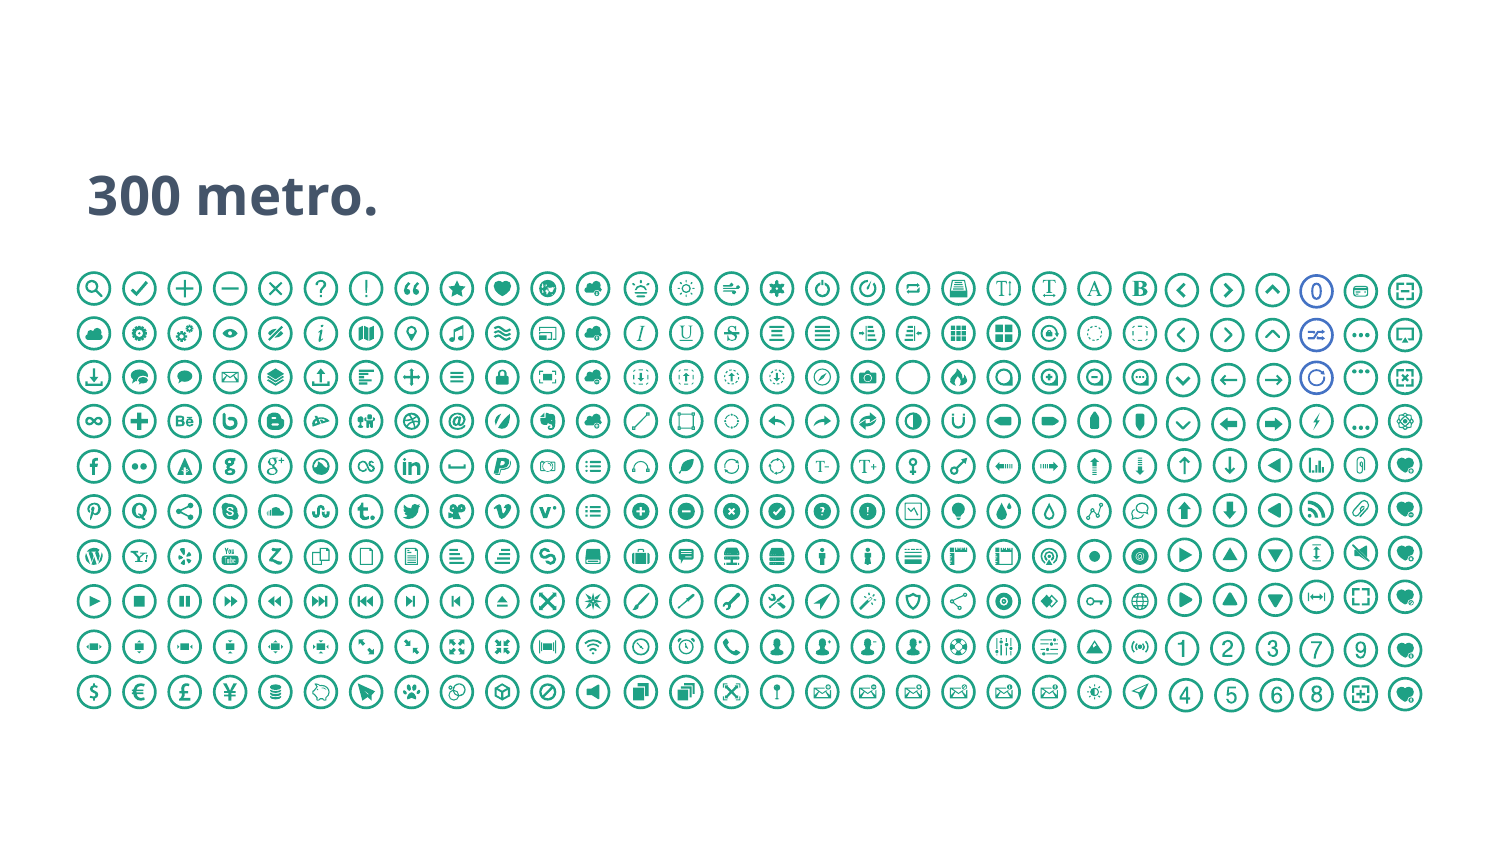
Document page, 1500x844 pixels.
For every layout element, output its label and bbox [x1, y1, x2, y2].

text_box [1212, 537, 1248, 573]
text_box [1077, 271, 1112, 306]
text_box [394, 449, 429, 484]
text_box [485, 494, 520, 529]
text_box [1299, 632, 1334, 668]
text_box [759, 494, 795, 529]
text_box [1031, 494, 1067, 529]
text_box [76, 494, 112, 529]
text_box [575, 359, 611, 395]
text_box [850, 403, 886, 439]
text_box [669, 584, 704, 619]
text_box [669, 315, 704, 351]
text_box [76, 359, 112, 395]
text_box [1031, 629, 1067, 664]
text_box [1122, 538, 1158, 574]
text_box [212, 539, 248, 574]
text_box [122, 494, 157, 529]
text_box [212, 494, 248, 529]
text_box [1255, 317, 1290, 353]
text_box [530, 584, 565, 619]
text_box [941, 403, 976, 439]
text_box [941, 674, 976, 710]
text_box [941, 359, 976, 395]
text_box [669, 359, 704, 395]
text_box [1031, 359, 1067, 395]
text_box [941, 629, 976, 664]
text_box [530, 494, 565, 529]
text_box [1168, 677, 1204, 713]
text_box [759, 674, 795, 710]
text_box [1164, 317, 1200, 353]
text_box [575, 539, 611, 574]
text_box [303, 403, 339, 439]
text_box [439, 629, 475, 664]
text_box [1299, 317, 1334, 353]
text_box [258, 494, 293, 529]
text_box [530, 403, 565, 439]
text_box [1077, 449, 1112, 484]
text_box [1299, 579, 1334, 615]
text_box [941, 538, 976, 574]
text_box [1299, 535, 1334, 571]
text_box [1343, 317, 1379, 353]
text_box [348, 359, 384, 395]
text_box [1343, 403, 1379, 439]
text_box [986, 494, 1021, 529]
text_box [348, 584, 384, 619]
text_box [1258, 537, 1293, 573]
text_box [805, 359, 840, 395]
text_box [258, 316, 293, 351]
text_box [669, 674, 704, 710]
text_box [1257, 448, 1293, 483]
text_box [439, 449, 475, 484]
text_box [1299, 676, 1334, 712]
text_box [348, 539, 384, 574]
text_box [439, 271, 475, 306]
text_box [485, 539, 520, 574]
text_box [805, 538, 840, 574]
text_box [759, 271, 795, 306]
text_box [394, 271, 429, 306]
text_box [212, 449, 248, 484]
text_box [1164, 631, 1200, 666]
text_box [1031, 538, 1067, 574]
text_box [986, 315, 1021, 351]
text_box [1299, 447, 1334, 483]
text_box [212, 271, 248, 306]
text_box [623, 359, 659, 395]
text_box [1122, 315, 1158, 351]
text_box [1077, 494, 1112, 529]
text_box [1210, 272, 1245, 308]
text_box [1122, 449, 1158, 484]
text_box [1257, 493, 1293, 528]
text_box [623, 315, 659, 351]
text_box [122, 359, 157, 395]
text_box [485, 271, 520, 306]
text_box [805, 584, 840, 619]
text_box [1387, 579, 1423, 615]
text_box [167, 494, 202, 529]
text_box [258, 359, 293, 395]
text_box [714, 538, 749, 574]
text_box [759, 584, 795, 619]
text_box [669, 629, 704, 664]
text_box [669, 403, 704, 439]
text_box [122, 316, 157, 351]
text_box [212, 359, 248, 395]
text_box [714, 359, 749, 395]
text_box [1077, 359, 1112, 395]
text_box [76, 584, 112, 619]
text_box [669, 538, 704, 574]
text_box [1343, 491, 1379, 527]
text_box [122, 449, 157, 484]
text_box [575, 449, 611, 484]
text_box [1387, 317, 1423, 353]
text_box [439, 403, 475, 439]
text_box [1387, 403, 1423, 439]
text_box [1122, 584, 1158, 619]
text_box [1343, 274, 1379, 309]
text_box [714, 403, 749, 439]
text_box [530, 359, 565, 395]
text_box [986, 271, 1021, 306]
text_box [394, 674, 429, 710]
text_box [850, 538, 886, 574]
text_box [439, 584, 475, 619]
text_box [1212, 448, 1248, 483]
text_box [167, 403, 202, 439]
text_box [530, 449, 565, 484]
text_box [167, 674, 202, 710]
text_box [669, 494, 704, 529]
text_box [986, 538, 1021, 574]
text_box [303, 316, 339, 351]
text_box [1031, 584, 1067, 619]
text_box [439, 359, 475, 395]
text_box [394, 584, 429, 619]
text_box [1210, 317, 1245, 353]
text_box [348, 629, 384, 664]
text_box [348, 271, 384, 306]
text_box [76, 316, 112, 351]
text_box [485, 629, 520, 664]
text_box [258, 629, 293, 664]
text_box [575, 316, 611, 351]
text_box [1255, 272, 1290, 308]
text_box [394, 539, 429, 574]
text_box [759, 629, 795, 664]
text_box [348, 449, 384, 484]
text_box [167, 584, 202, 619]
text_box [1387, 491, 1423, 527]
text_box [212, 674, 248, 710]
text_box [122, 674, 157, 710]
text_box [530, 316, 565, 351]
text_box [1256, 362, 1292, 398]
text_box [1167, 537, 1202, 573]
text_box [895, 271, 931, 306]
text_box [986, 674, 1021, 710]
text_box [212, 316, 248, 351]
text_box [1343, 535, 1379, 571]
text_box [1387, 360, 1423, 396]
text_box [76, 674, 112, 710]
text_box [850, 449, 886, 484]
text_box [759, 315, 795, 351]
text_box [212, 629, 248, 664]
text_box [575, 674, 611, 710]
text_box [895, 538, 931, 574]
text_box [530, 271, 565, 306]
text_box [895, 629, 931, 664]
text_box [76, 271, 112, 306]
text_box [394, 403, 429, 439]
text_box [1122, 271, 1158, 306]
text_box [394, 629, 429, 664]
text_box [1387, 676, 1423, 712]
text_box [623, 674, 659, 710]
text_box [303, 494, 339, 529]
text_box [1256, 406, 1292, 442]
text_box [714, 315, 749, 351]
text_box [530, 629, 565, 664]
text_box [1031, 403, 1067, 439]
text_box [348, 494, 384, 529]
text_box [895, 403, 931, 439]
text_box [805, 449, 840, 484]
text_box [850, 584, 886, 619]
text_box [303, 359, 339, 395]
text_box [530, 539, 565, 574]
text_box [348, 674, 384, 710]
text_box [167, 449, 202, 484]
text_box [714, 494, 749, 529]
text_box [1212, 493, 1248, 528]
text_box [1258, 582, 1293, 617]
text_box [1077, 584, 1112, 619]
text_box [167, 271, 202, 306]
text_box [1165, 406, 1201, 442]
text_box [303, 449, 339, 484]
text_box [1165, 362, 1201, 398]
text_box [850, 271, 886, 306]
text_box [986, 449, 1021, 484]
text_box [575, 494, 611, 529]
text_box [1077, 674, 1112, 710]
text_box [1031, 271, 1067, 306]
text_box [1299, 360, 1334, 396]
text_box [759, 538, 795, 574]
text_box [303, 674, 339, 710]
text_box [669, 271, 704, 306]
text_box [575, 584, 611, 619]
text_box [714, 629, 749, 664]
text_box [1211, 362, 1246, 398]
text_box [258, 403, 293, 439]
text_box [623, 449, 659, 484]
text_box [1122, 359, 1158, 395]
text_box [1031, 674, 1067, 710]
text_box [623, 494, 659, 529]
text_box [212, 403, 248, 439]
text_box [941, 494, 976, 529]
text_box [1031, 315, 1067, 351]
text_box [1077, 403, 1112, 439]
text_box [805, 674, 840, 710]
text_box [348, 316, 384, 351]
text_box [941, 271, 976, 306]
text_box [1259, 677, 1294, 713]
text_box [258, 271, 293, 306]
text_box [986, 403, 1021, 439]
text_box [76, 539, 112, 574]
text_box [303, 539, 339, 574]
text_box [76, 403, 112, 439]
text_box [1387, 274, 1423, 309]
text_box [759, 449, 795, 484]
text_box [941, 449, 976, 484]
text_box [303, 584, 339, 619]
text_box [485, 316, 520, 351]
text_box [623, 403, 659, 439]
text_box [1343, 632, 1379, 668]
text_box [530, 674, 565, 710]
text_box [439, 539, 475, 574]
text_box [1211, 406, 1246, 442]
text_box [258, 449, 293, 484]
text_box [623, 538, 659, 574]
text_box [986, 359, 1021, 395]
text_box [122, 584, 157, 619]
text_box [485, 674, 520, 710]
text_box [303, 271, 339, 306]
text_box [1210, 631, 1245, 666]
text_box [714, 271, 749, 306]
text_box [1167, 448, 1202, 483]
text_box [258, 674, 293, 710]
text_box [1343, 579, 1379, 615]
text_box [1031, 449, 1067, 484]
text_box [850, 629, 886, 664]
text_box [1164, 272, 1200, 308]
text_box [258, 539, 293, 574]
text_box [122, 539, 157, 574]
text_box [439, 494, 475, 529]
text_box [485, 584, 520, 619]
text_box [1343, 360, 1379, 396]
text_box [850, 359, 886, 395]
text_box [167, 359, 202, 395]
text_box [895, 449, 931, 484]
text_box [1343, 447, 1379, 483]
text_box [394, 359, 429, 395]
text_box [895, 494, 931, 529]
text_box [941, 584, 976, 619]
text_box [714, 674, 749, 710]
text_box [439, 674, 475, 710]
text_box [1343, 676, 1379, 712]
text_box [1212, 582, 1248, 617]
text_box [759, 403, 795, 439]
text_box [714, 584, 749, 619]
text_box [575, 403, 611, 439]
text_box [805, 494, 840, 529]
text_box [1122, 674, 1158, 710]
text_box [167, 629, 202, 664]
text_box [258, 584, 293, 619]
text_box [485, 449, 520, 484]
text_box [348, 403, 384, 439]
text_box [1122, 494, 1158, 529]
text_box [1077, 629, 1112, 664]
text_box [1299, 274, 1334, 309]
text_box [1387, 447, 1423, 483]
text_box [986, 584, 1021, 619]
text_box [941, 315, 976, 351]
text_box [1077, 315, 1112, 351]
text_box [76, 629, 112, 664]
text_box [895, 584, 931, 619]
text_box [986, 629, 1021, 664]
text_box [1077, 538, 1112, 574]
text_box [1299, 403, 1334, 439]
text_box [895, 359, 931, 395]
text_box [575, 271, 611, 306]
text_box [485, 403, 520, 439]
text_box [895, 315, 931, 351]
text_box [623, 271, 659, 306]
text_box [76, 449, 112, 484]
text_box [805, 403, 840, 439]
text_box [1214, 677, 1249, 713]
text_box [485, 359, 520, 395]
text_box [850, 315, 886, 351]
text_box [805, 271, 840, 306]
text_box [122, 403, 157, 439]
text_box [805, 315, 840, 351]
text_box [122, 629, 157, 664]
text_box [895, 674, 931, 710]
text_box [759, 359, 795, 395]
text_box [303, 629, 339, 664]
text_box [1167, 582, 1202, 617]
text_box [623, 584, 659, 619]
text_box [1167, 493, 1202, 528]
text_box [1387, 535, 1423, 571]
text_box [1122, 403, 1158, 439]
text_box [394, 316, 429, 351]
text_box [1255, 631, 1291, 666]
text_box [850, 674, 886, 710]
text_box [623, 629, 659, 664]
text_box [1122, 629, 1158, 664]
text_box [850, 494, 886, 529]
text_box [394, 494, 429, 529]
text_box [167, 316, 202, 351]
text_box [122, 271, 157, 306]
text_box [167, 539, 202, 574]
text_box [212, 584, 248, 619]
text_box [1299, 491, 1334, 527]
text_box [714, 449, 749, 484]
text_box [439, 316, 475, 351]
text_box [669, 449, 704, 484]
text_box [805, 629, 840, 664]
text_box [1387, 632, 1423, 668]
text_box [575, 629, 611, 664]
text_box [76, 158, 608, 244]
